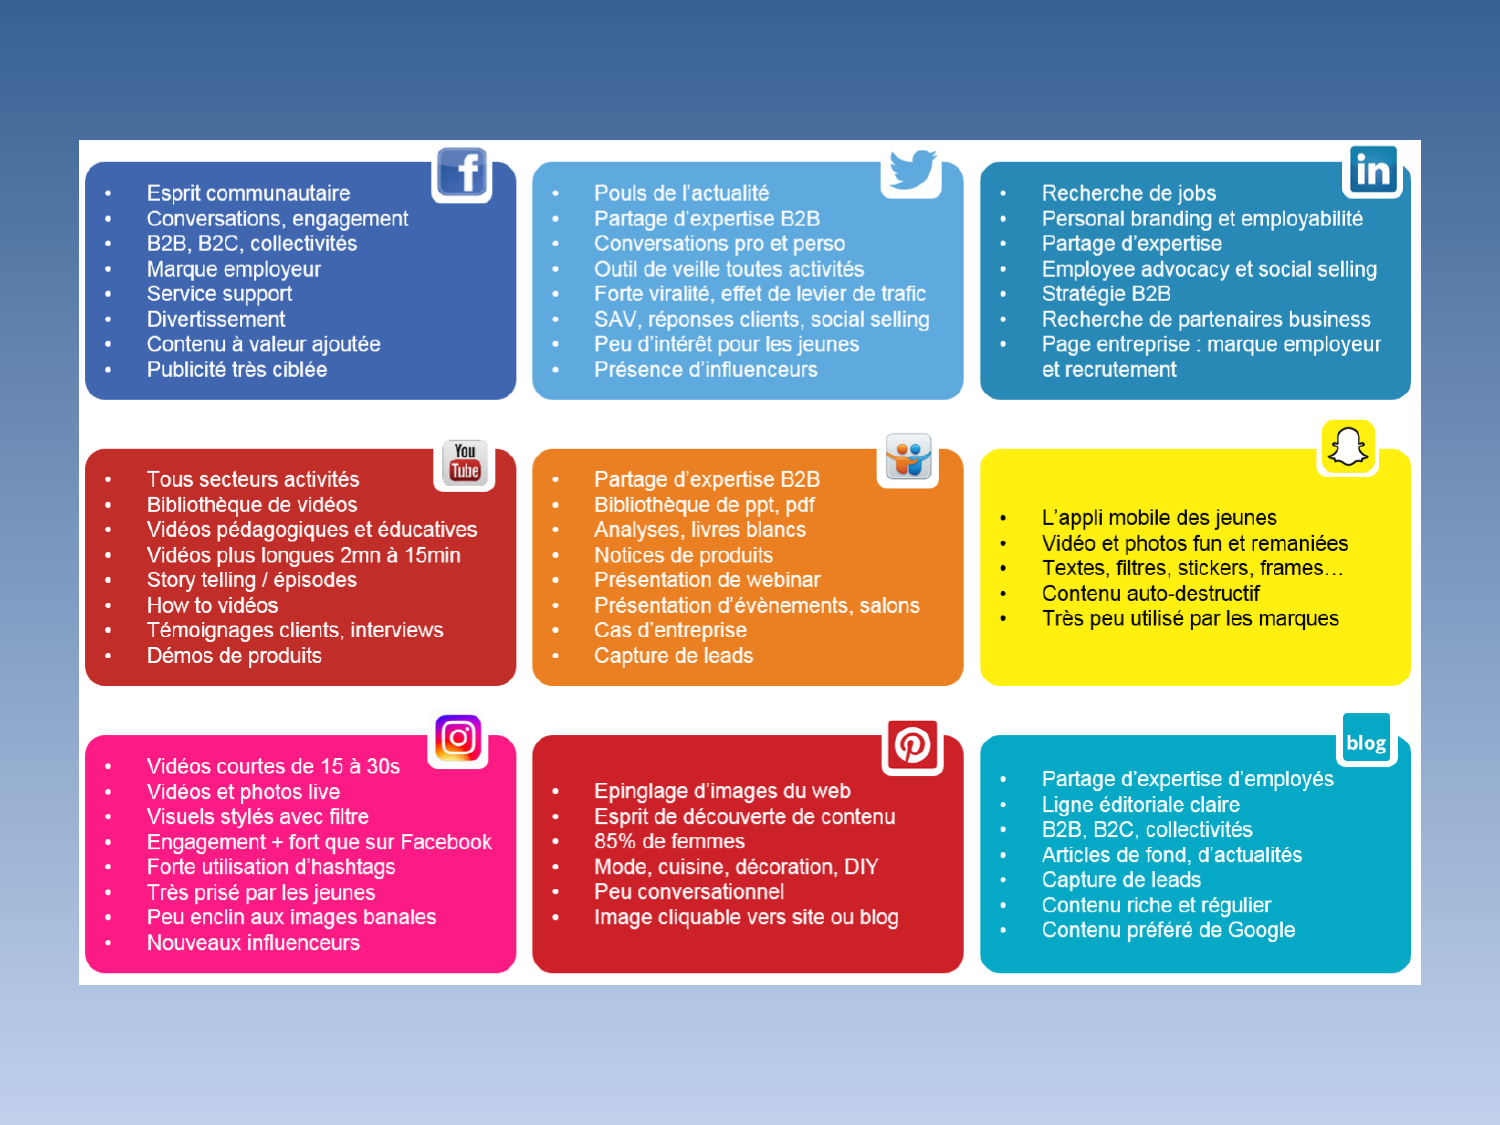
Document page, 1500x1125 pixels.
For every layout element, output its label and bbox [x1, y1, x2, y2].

picture [79, 140, 1421, 985]
